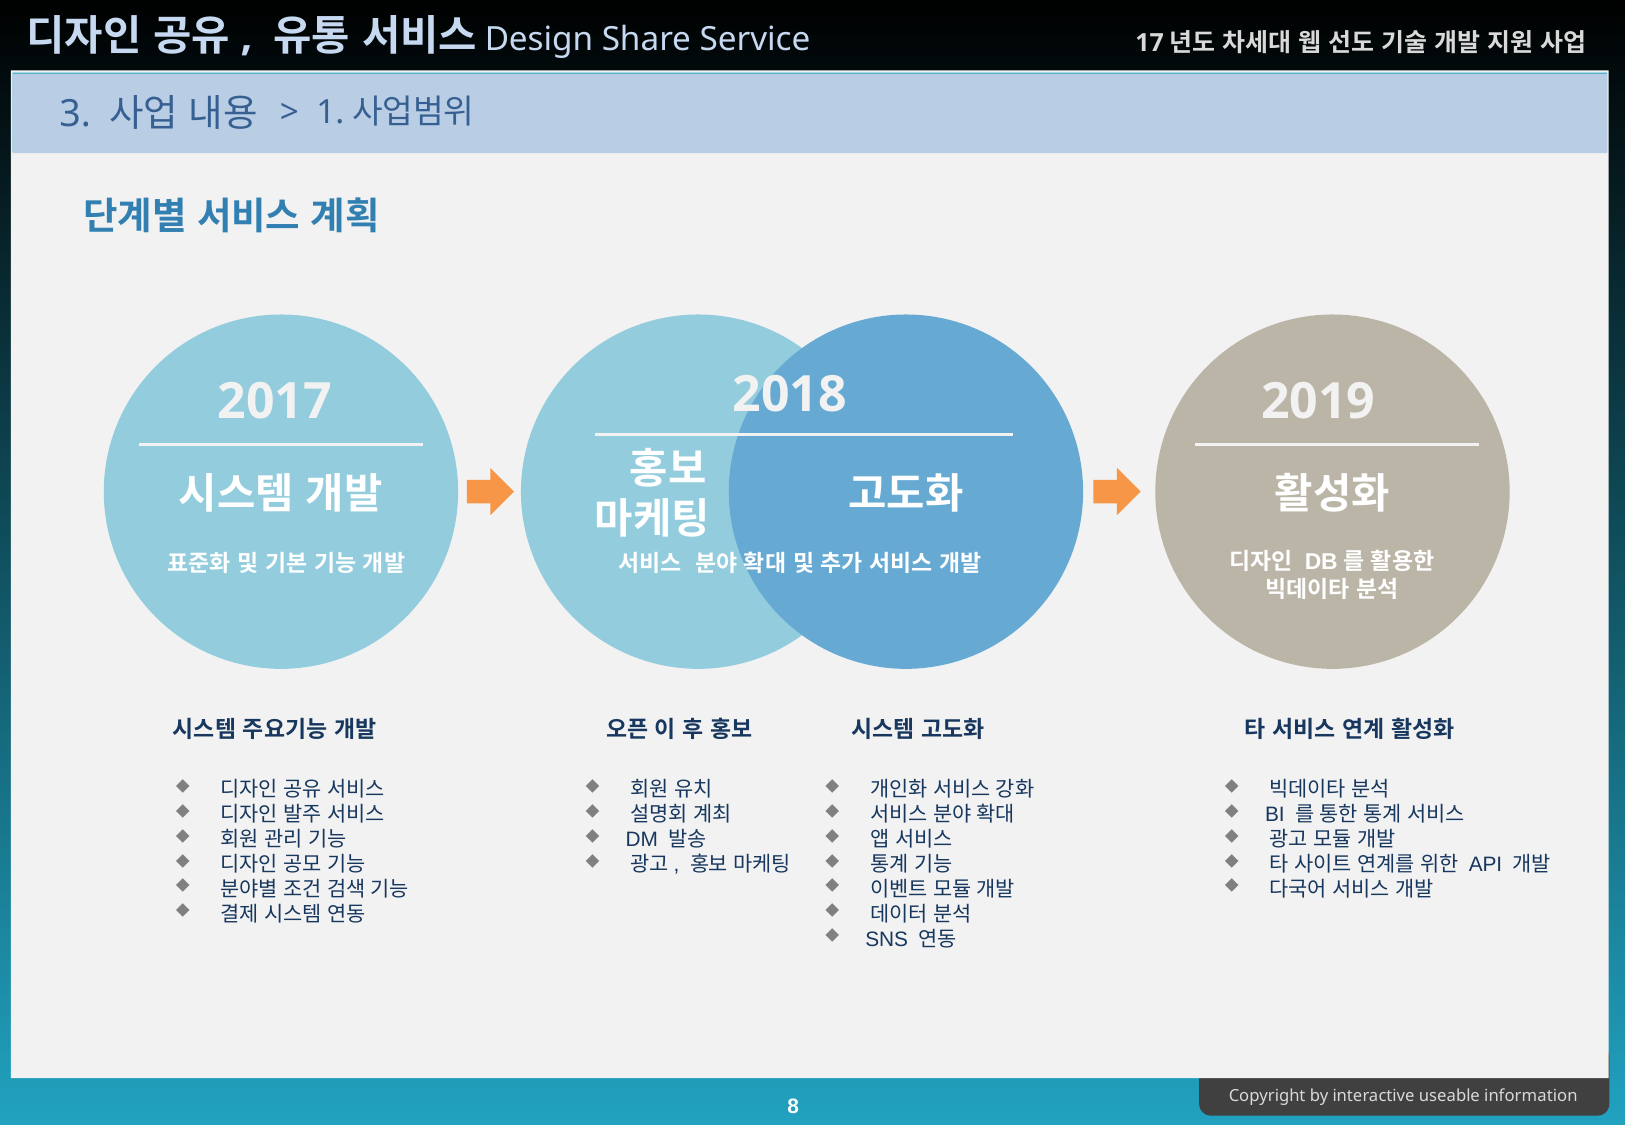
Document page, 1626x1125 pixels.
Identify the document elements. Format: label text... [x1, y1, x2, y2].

text_box 오픈 이 후 홍보 [577, 667, 782, 789]
text_box 시스템 개발 [101, 312, 461, 667]
text_box 디자인 공유 서비스 디자인 발주 서비스 회원 관리 기능 디자인 공모 기능 분야별 조건 검색 기능 결제 시스템 연동 [172, 766, 401, 990]
text_box 빅데이타 분석 BI 를 통한 통계 서비스 광고 모듈 개발 타 사이트 연계를 위한 API 개발 다국어 서비스 개발 [1222, 766, 1450, 990]
text_box 활성화 [1153, 312, 1512, 581]
text_box 타 서비스 연계 활성화 [1212, 667, 1488, 789]
text_box [464, 466, 517, 518]
text_box 2017 [202, 361, 369, 437]
text_box 서비스 분야 확대 및 추가 서비스 개발 [645, 537, 956, 588]
text_box [1091, 466, 1143, 518]
text_box 시스템 주요기능 개발 [172, 667, 377, 766]
text_box 단계별 서비스 계획 [68, 184, 423, 245]
text_box 2019 [1246, 361, 1412, 437]
text_box 활성화 [1199, 612, 1466, 667]
text_box 2018 [717, 354, 884, 430]
text_box 표준화 및 기본 기능 개발 [184, 537, 389, 588]
text_box > 1.사업범위 [265, 82, 573, 138]
text_box 개인화 서비스 강화 서비스 분야 확대 앱 서비스 통계 기능 이벤트 모듈 개발 데이터 분석 SNS 연동 [822, 766, 1051, 990]
text_box 디자인 DB를 활용한 빅데이타 분석 [1176, 537, 1488, 612]
text_box 고도화 [726, 312, 1086, 667]
text_box 홍보 마케팅 [518, 312, 802, 667]
text_box 회원 유치 설명회 계최 DM 발송 광고, 홍보 마케팅 [582, 766, 811, 990]
text_box 시스템 고도화 [816, 667, 1021, 789]
